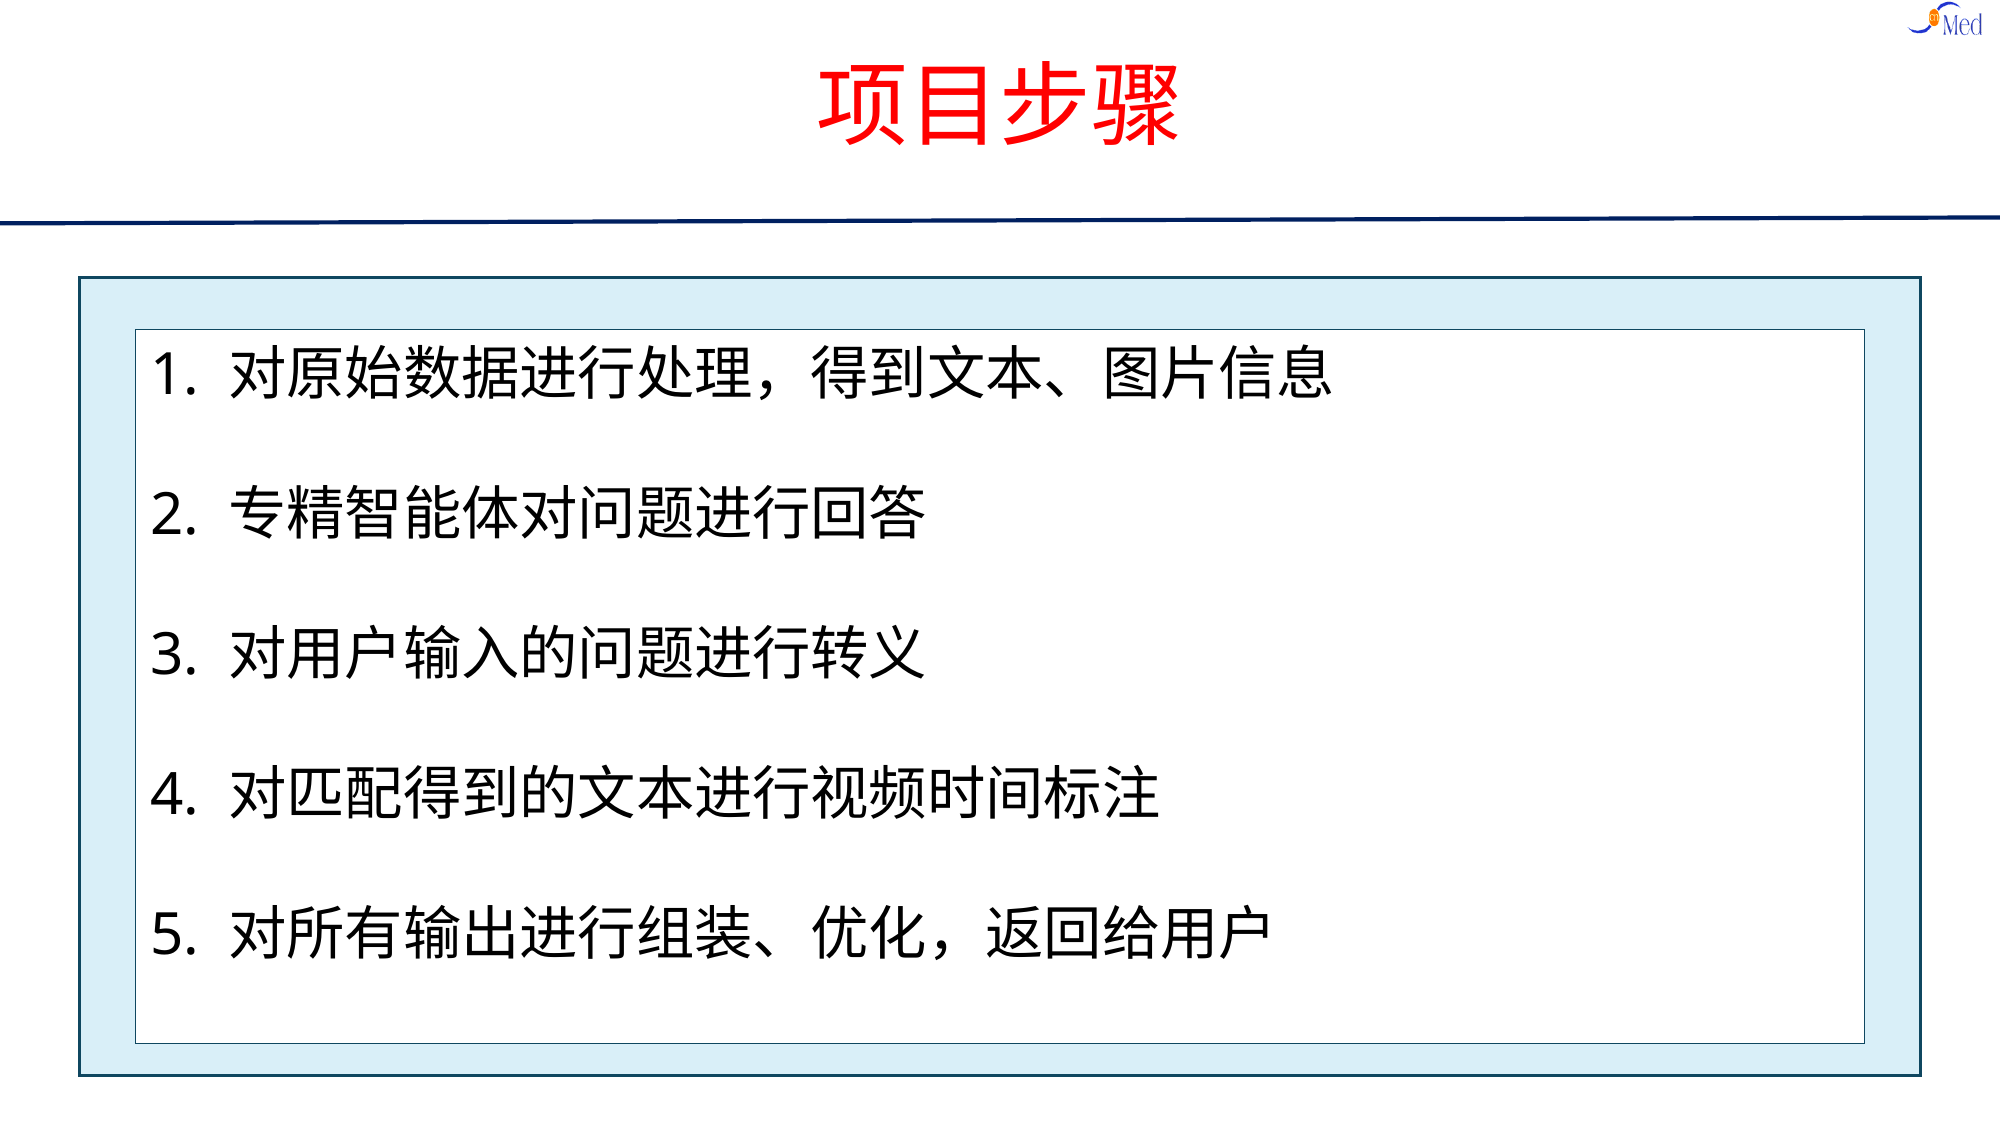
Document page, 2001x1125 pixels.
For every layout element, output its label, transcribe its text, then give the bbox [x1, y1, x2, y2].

text_box [78, 276, 1922, 1077]
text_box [0, 216, 2000, 224]
picture [1907, 0, 1985, 38]
text_box 1. 对原始数据进行处理，得到文本、图片信息 2. 专精智能体对问题进行回答 3. 对用户输入的问题进行转义 4. 对匹配得到的文本进行视频时间标注 5. 对所有输出进行组装、优化，返回给用户 [135, 329, 1865, 1044]
title 项目步骤 [0, 0, 2000, 216]
